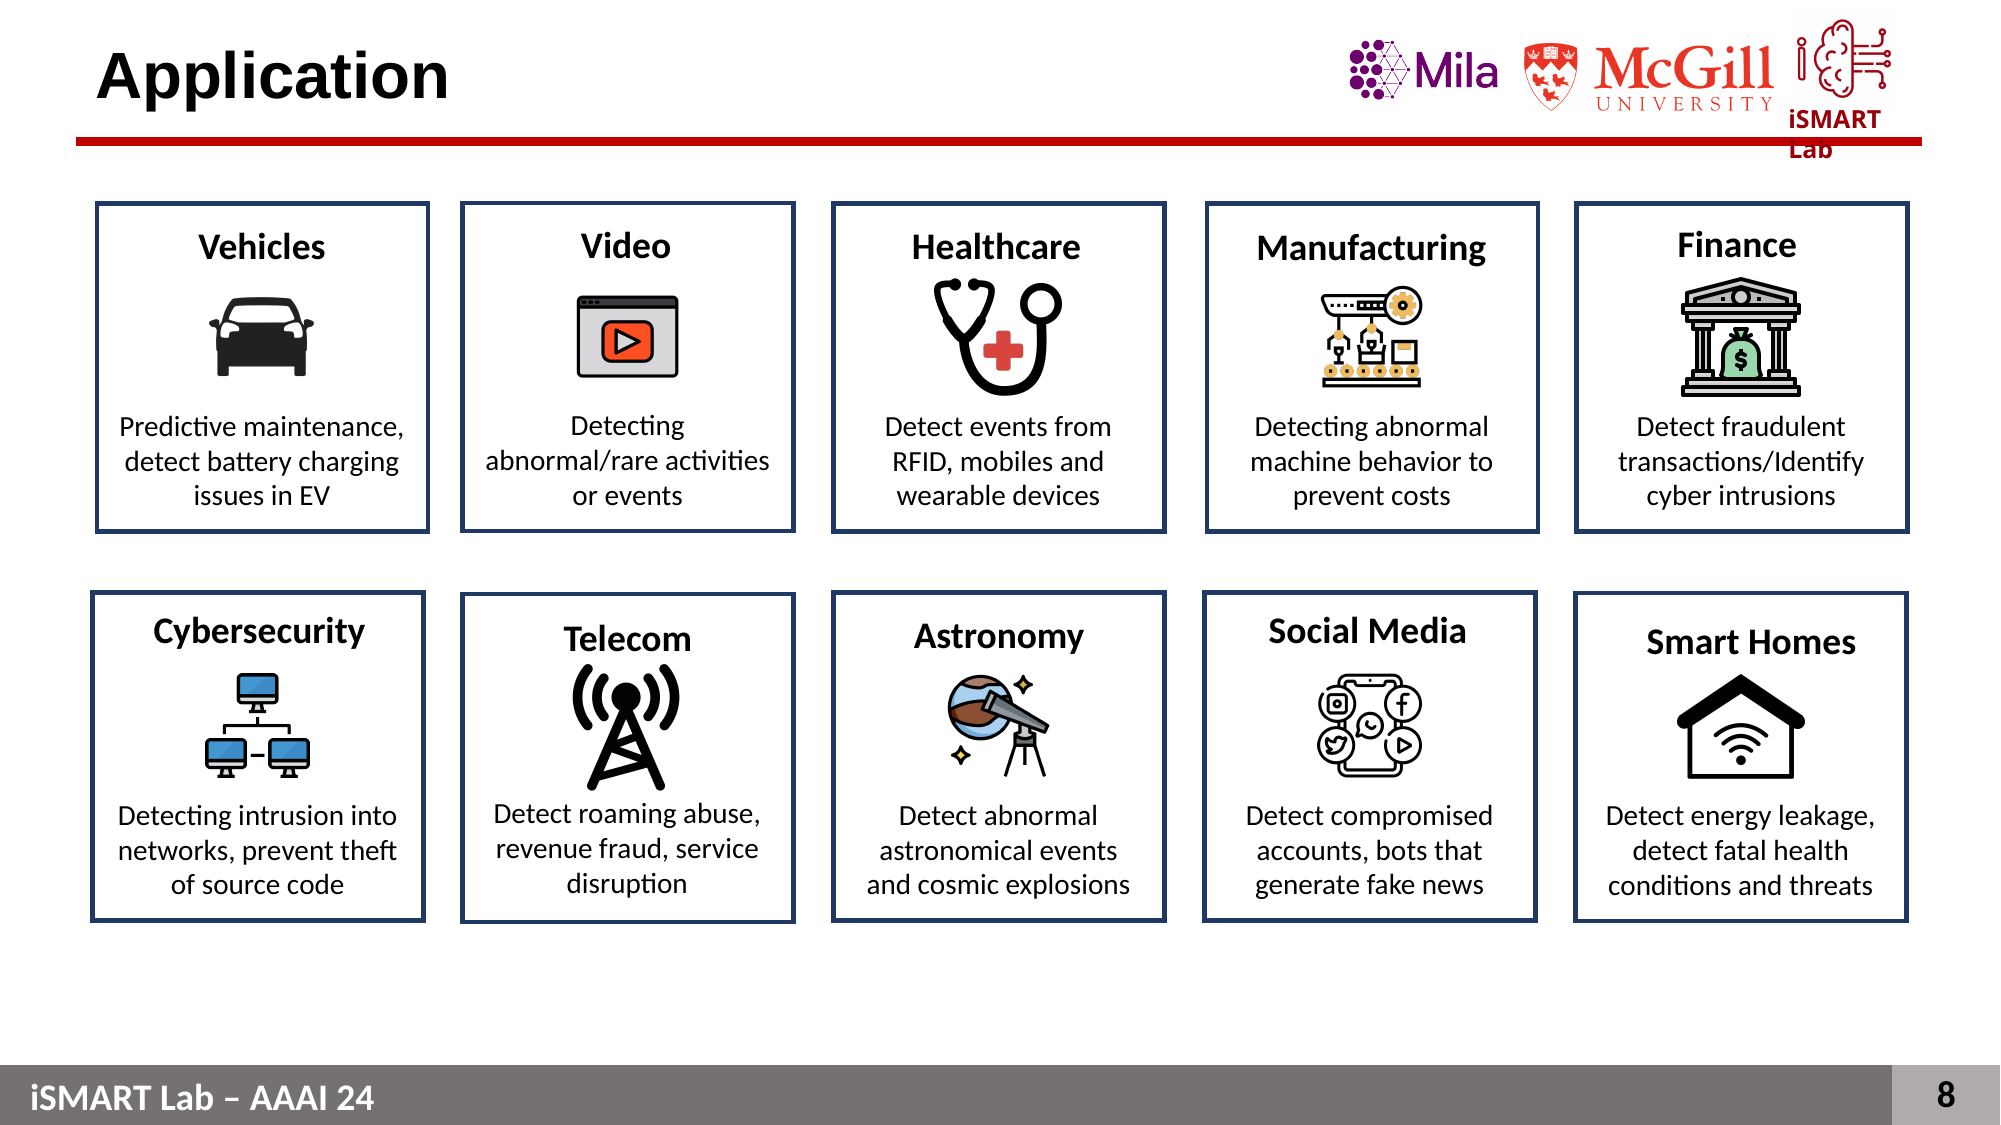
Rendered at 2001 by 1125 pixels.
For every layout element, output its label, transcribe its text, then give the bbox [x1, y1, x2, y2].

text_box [92, 592, 424, 921]
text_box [462, 594, 794, 923]
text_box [1576, 203, 1908, 532]
title Application [80, 34, 1335, 121]
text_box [1575, 593, 1907, 922]
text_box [0, 1062, 2000, 1125]
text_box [96, 203, 429, 532]
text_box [1206, 203, 1539, 532]
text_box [1335, 6, 1946, 135]
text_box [462, 202, 794, 531]
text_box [833, 592, 1165, 921]
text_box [833, 203, 1165, 532]
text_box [1204, 592, 1536, 921]
